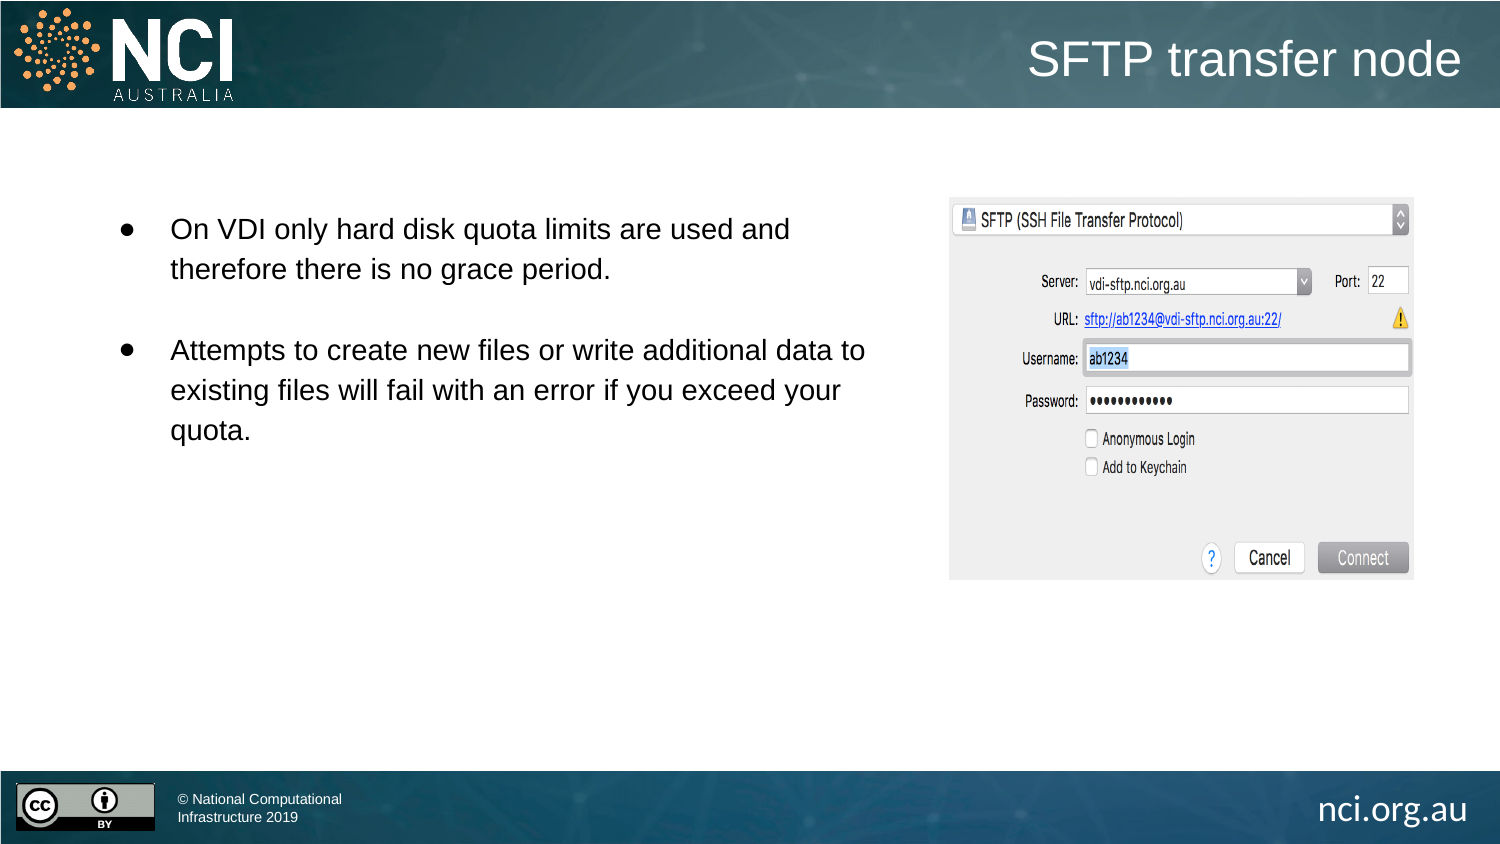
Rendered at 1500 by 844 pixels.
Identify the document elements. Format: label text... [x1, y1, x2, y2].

title SFTP transfer node [320, 18, 1478, 94]
picture [2, 771, 1500, 844]
picture [2, 2, 1500, 108]
text_box On VDI only hard disk quota limits are used and therefore there is no grace period. Attempts to create new files or write additional data to existing files will fail with an error if you exceed your quota. [80, 197, 903, 613]
picture [949, 197, 1414, 580]
